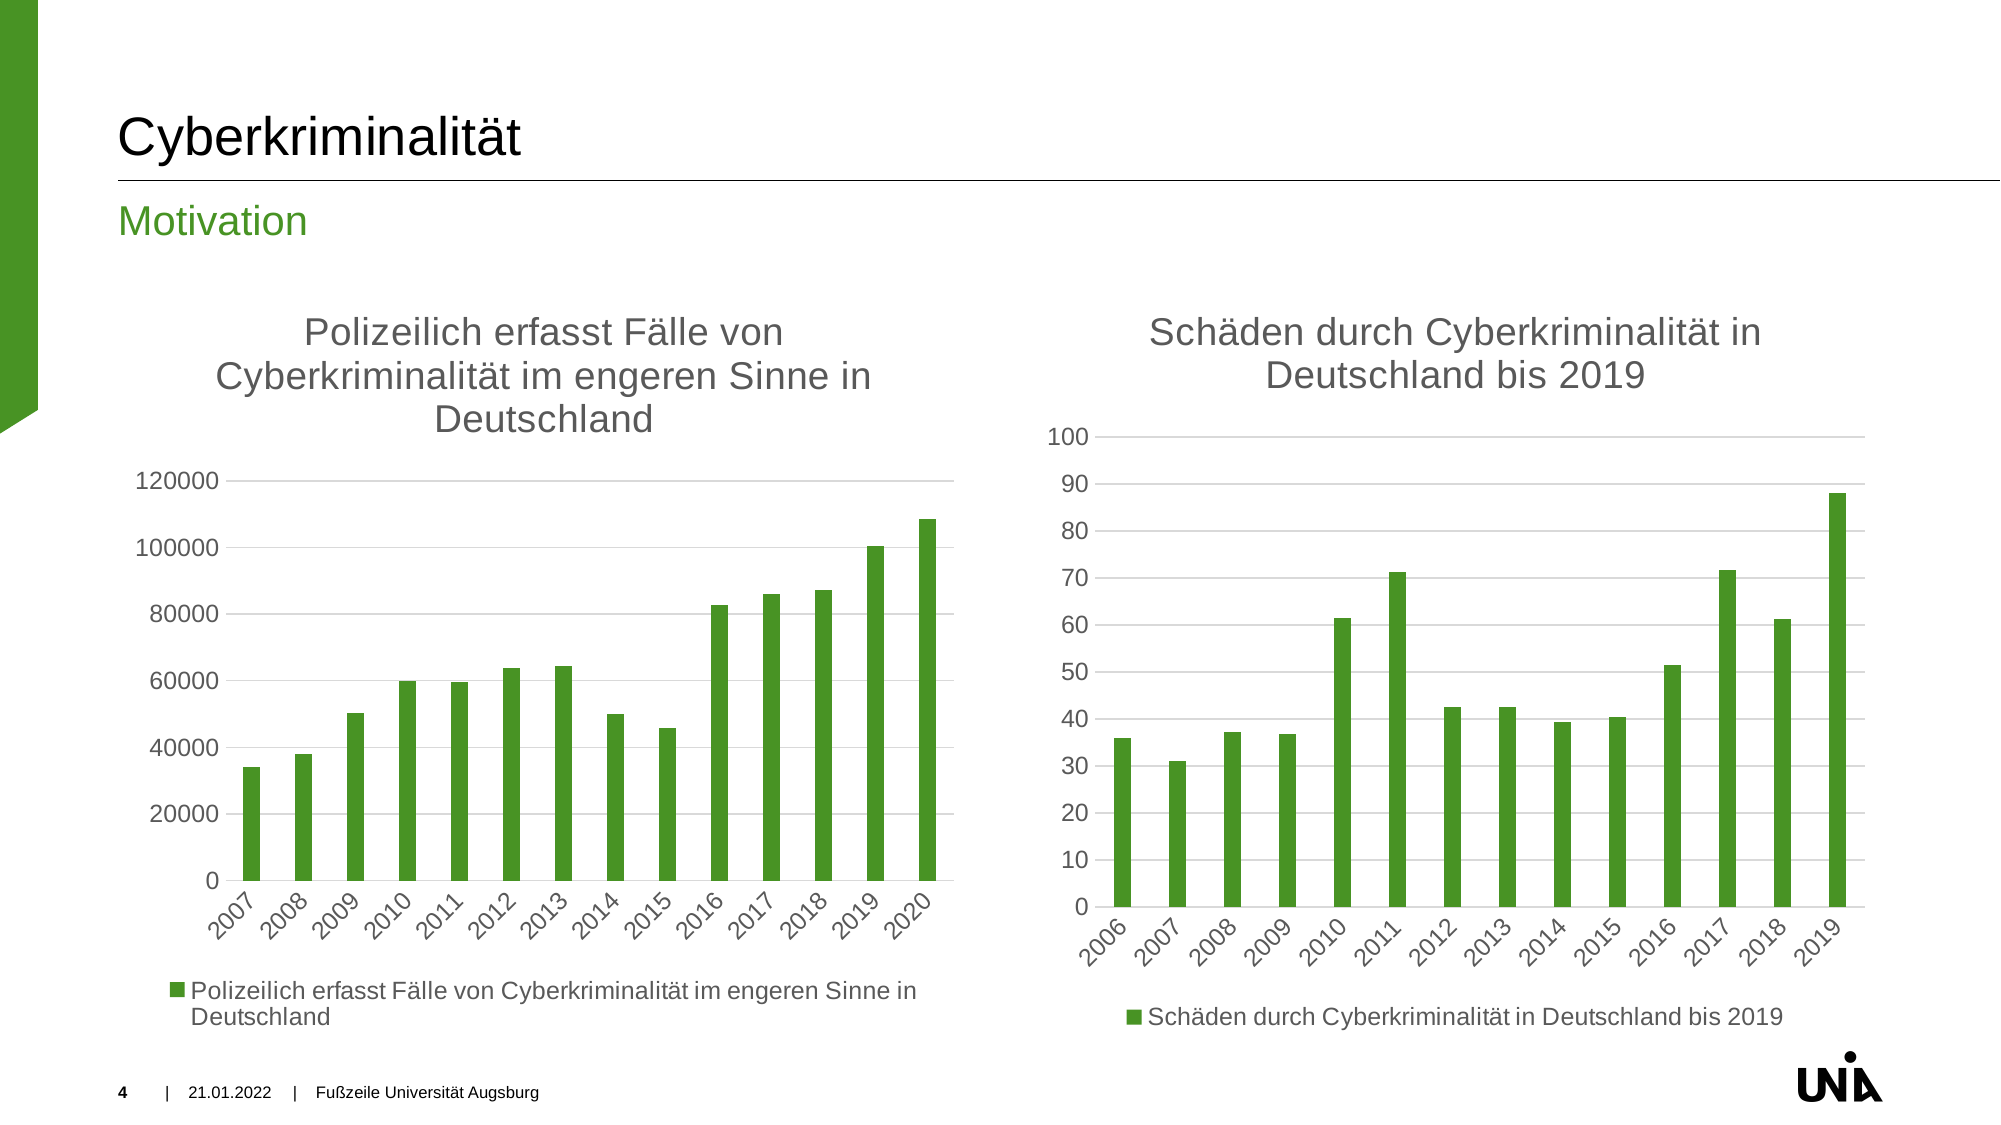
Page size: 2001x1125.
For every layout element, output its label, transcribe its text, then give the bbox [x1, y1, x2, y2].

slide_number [164, 1066, 298, 1102]
subtitle Motivation [117, 193, 1882, 254]
slide_number 4 [118, 1066, 164, 1102]
chart [1029, 274, 1883, 1037]
picture [1798, 1051, 1883, 1102]
title Cyberkriminalität [117, 0, 1882, 168]
chart [118, 274, 971, 1037]
footer | Fußzeile Universität Augsburg [298, 1066, 1490, 1102]
